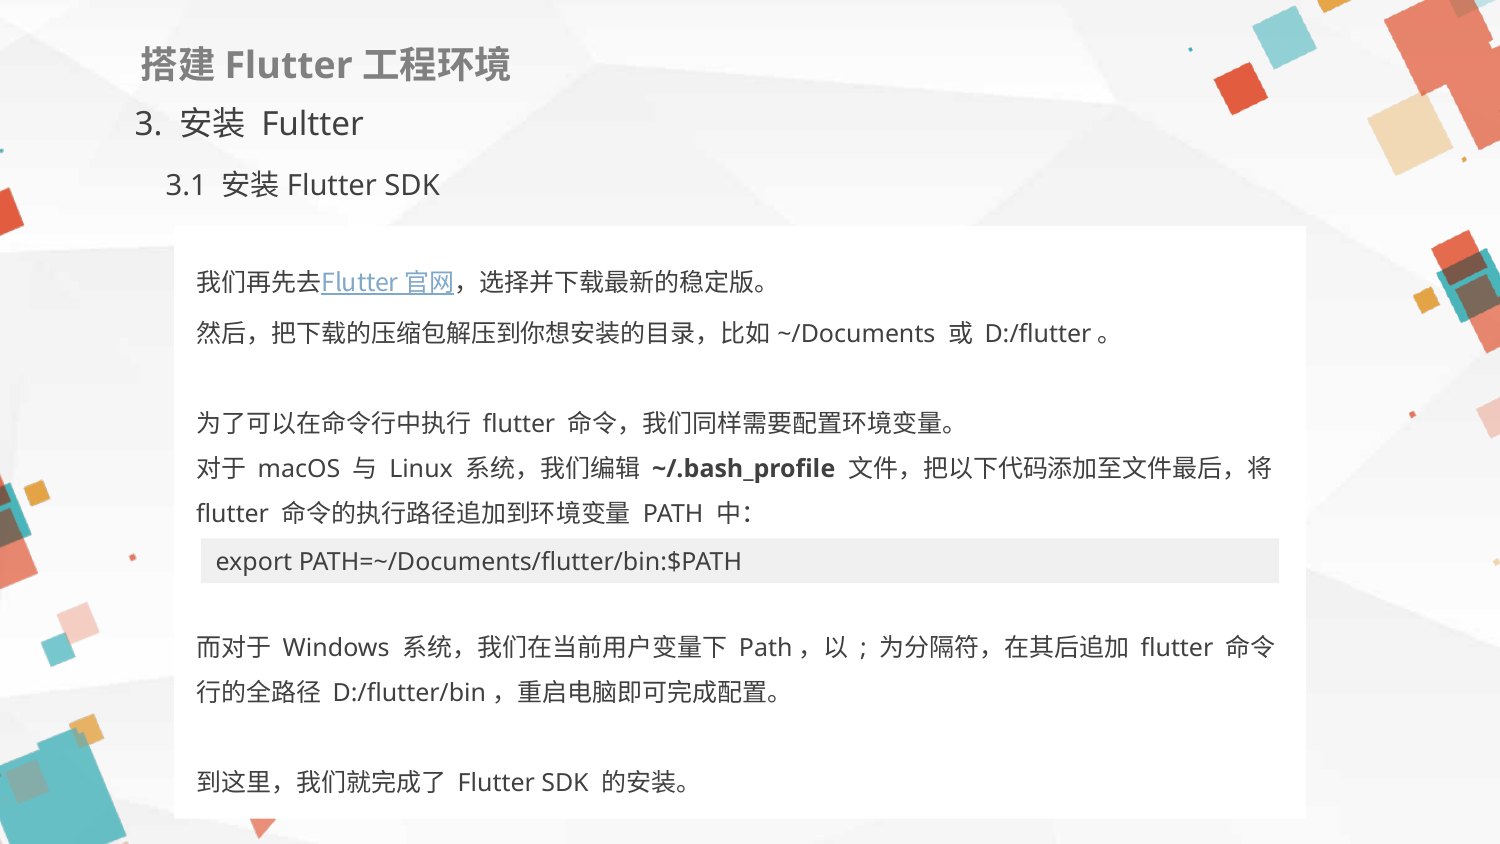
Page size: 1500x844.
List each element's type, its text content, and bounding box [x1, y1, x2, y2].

text_box 我们再先去Flutter 官网，选择并下载最新的稳定版。 然后，把下载的压缩包解压到你想安装的目录，比如~/Documents 或 D:/flutter。 为了可以在命令行中执行 flutter 命令，我们同样需要配置环境变量。 对于 macOS 与 Linux 系统，我们编辑 ~/.bash_profile 文件，把以下代码添加至文件最后，将 flutter 命令的执行路径追加到环境变量 PATH 中： 而对于 Windows 系统，我们在当前用户变量下 Path，以 ; 为分隔符，在其后追加 flutter 命令行的全路径 D:/flutter/bin，重启电脑即可完成配置。 到这里，我们就完成了 Flutter SDK 的安装。 [377, 225, 1009, 538]
text_box 3.1 安装Flutter SDK [377, 159, 455, 209]
text_box 我们再先去Flutter 官网，选择并下载最新的稳定版。 然后，把下载的压缩包解压到你想安装的目录，比如~/Documents 或 D:/flutter。 为了可以在命令行中执行 flutter 命令，我们同样需要配置环境变量。 对于 macOS 与 Linux 系统，我们编辑 ~/.bash_profile 文件，把以下代码添加至文件最后，将 flutter 命令的执行路径追加到环境变量 PATH 中： 而对于 Windows 系统，我们在当前用户变量下 Path，以 ; 为分隔符，在其后追加 flutter 命令行的全路径 D:/flutter/bin，重启电脑即可完成配置。 到这里，我们就完成了 Flutter SDK 的安装。 [377, 584, 1307, 819]
picture [0, 0, 1500, 844]
text_box 搭建Flutter工程环境 [377, 32, 540, 96]
text_box export PATH=~/Documents/flutter/bin:$PATH [377, 538, 1009, 584]
